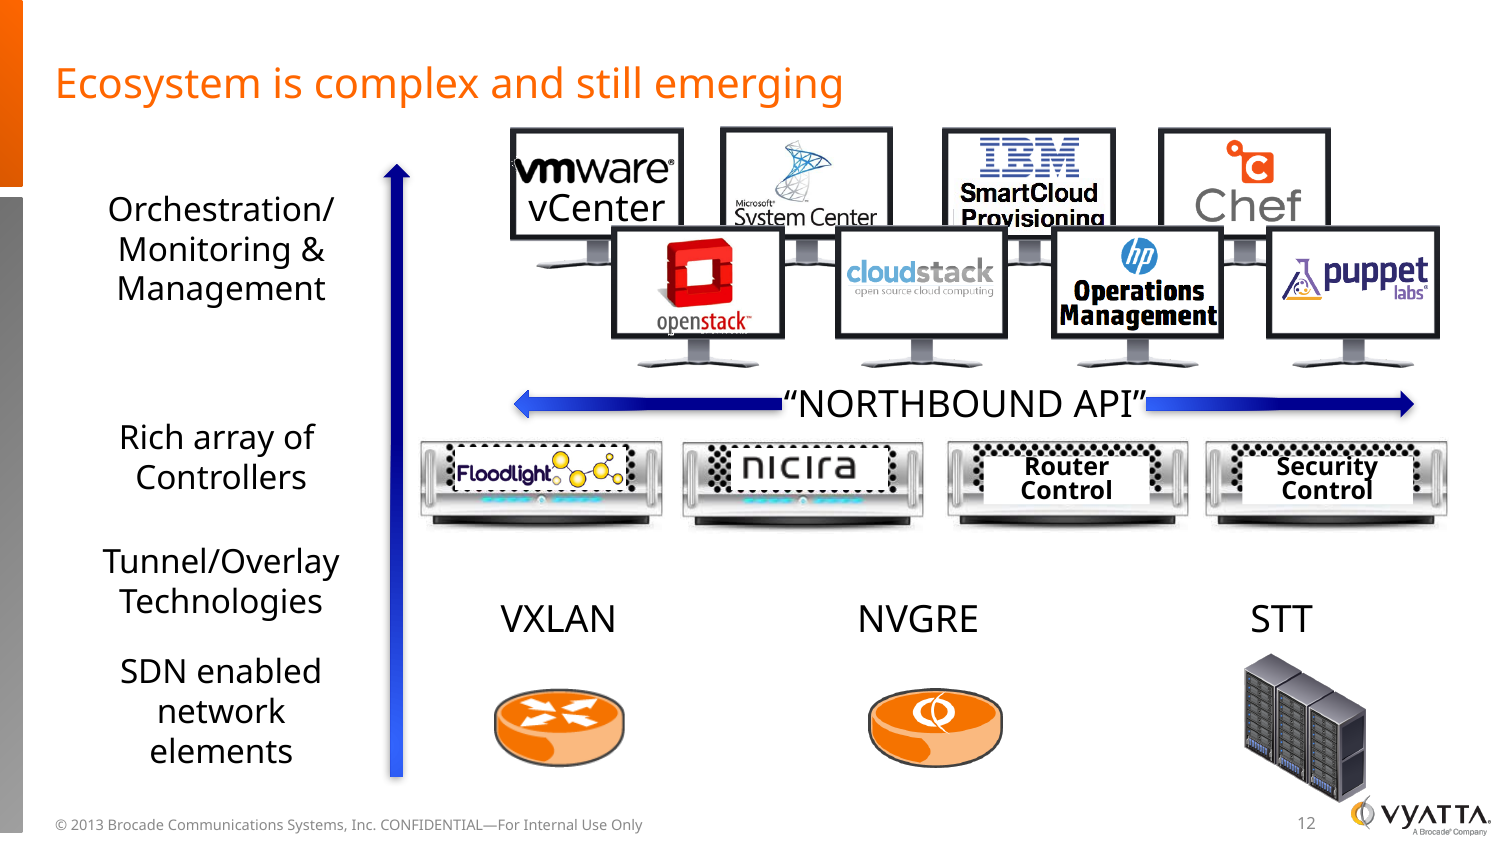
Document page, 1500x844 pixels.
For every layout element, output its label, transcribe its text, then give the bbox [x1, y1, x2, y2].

text_box “NORTHBOUND API” [768, 372, 1162, 433]
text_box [510, 126, 684, 270]
picture [1351, 795, 1493, 836]
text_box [418, 437, 666, 534]
text_box SDN enabled network elements [79, 643, 364, 778]
title Ecosystem is complex and still emerging [39, 37, 1387, 116]
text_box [942, 126, 1116, 270]
text_box [513, 389, 784, 419]
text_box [1203, 437, 1451, 534]
text_box Orchestration/ Monitoring & Management [93, 180, 350, 315]
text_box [944, 437, 1192, 534]
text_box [719, 126, 894, 269]
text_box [1266, 225, 1440, 369]
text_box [611, 225, 785, 369]
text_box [491, 586, 1325, 649]
text_box Tunnel/Overlay Technologies [87, 533, 355, 628]
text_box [1050, 225, 1225, 369]
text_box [835, 225, 1009, 369]
picture [679, 437, 927, 535]
slide_number 12 [1273, 816, 1317, 836]
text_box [494, 652, 1367, 804]
text_box Rich array of Controllers [104, 408, 339, 504]
footer © 2013 Brocade Communications Systems, Inc. CONFIDENTIAL—For Internal Use Only [55, 818, 710, 836]
text_box [1145, 389, 1415, 419]
text_box [382, 163, 412, 778]
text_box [1158, 126, 1332, 270]
